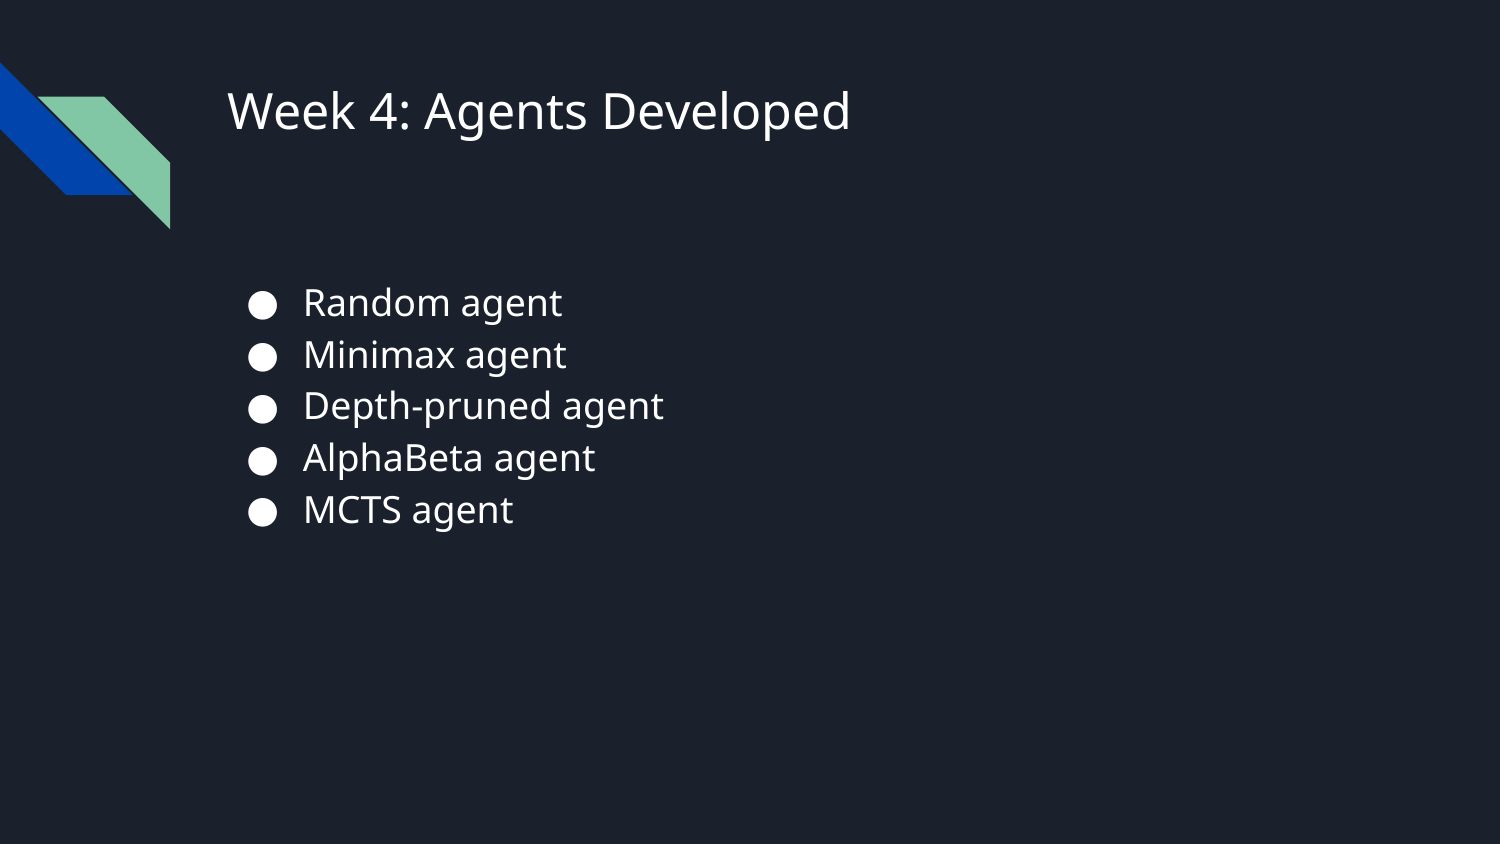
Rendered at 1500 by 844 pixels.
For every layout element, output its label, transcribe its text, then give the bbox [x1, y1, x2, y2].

title Week 4: Agents Developed [212, 64, 1368, 215]
list Random agent Minimax agent Depth-pruned agent AlphaBeta agent MCTS agent [212, 257, 1368, 735]
